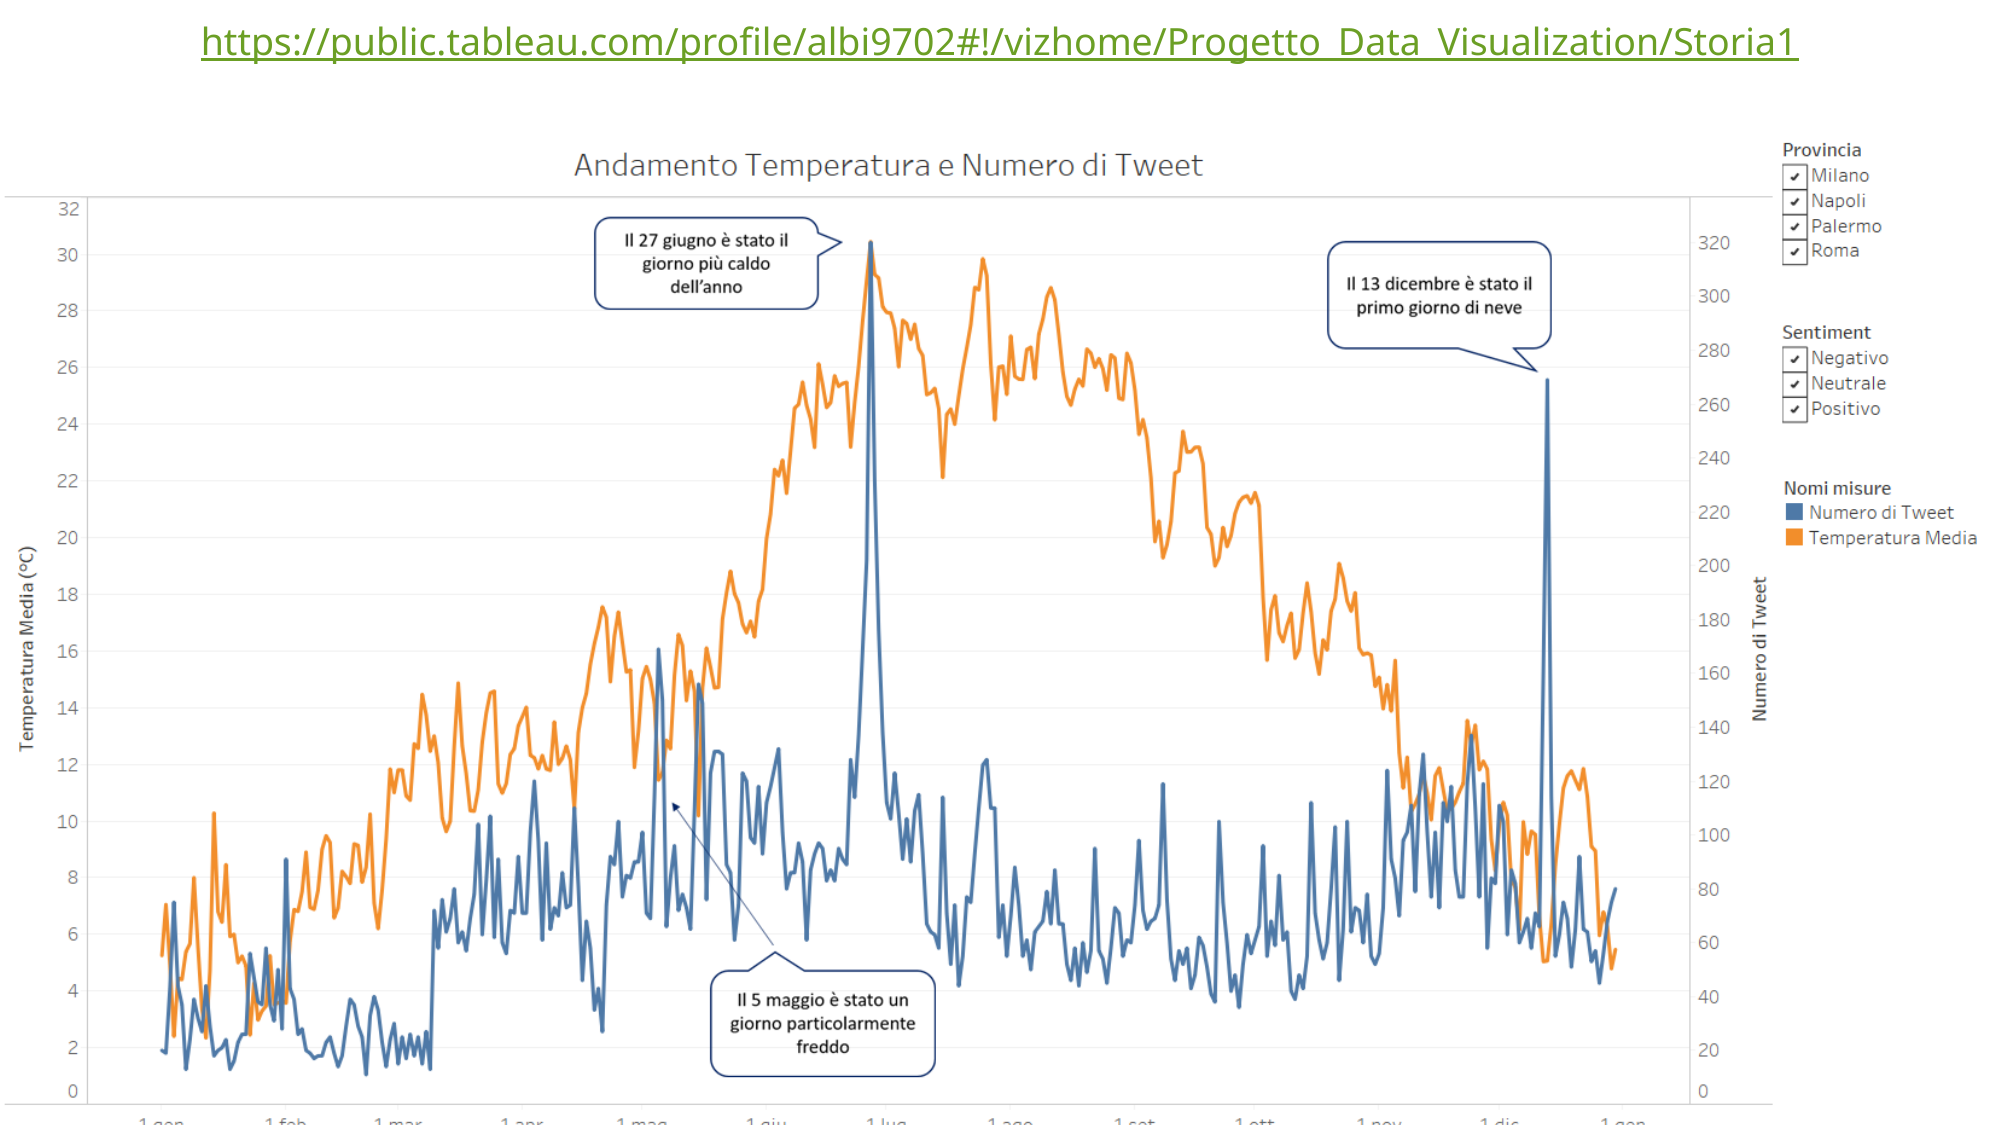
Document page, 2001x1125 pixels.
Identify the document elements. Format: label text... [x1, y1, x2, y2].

text_box https://public.tableau.com/profile/albi9702#!/vizhome/Progetto_Data_Visualization/Storia1 [0, 10, 2000, 77]
picture [0, 131, 2000, 1125]
